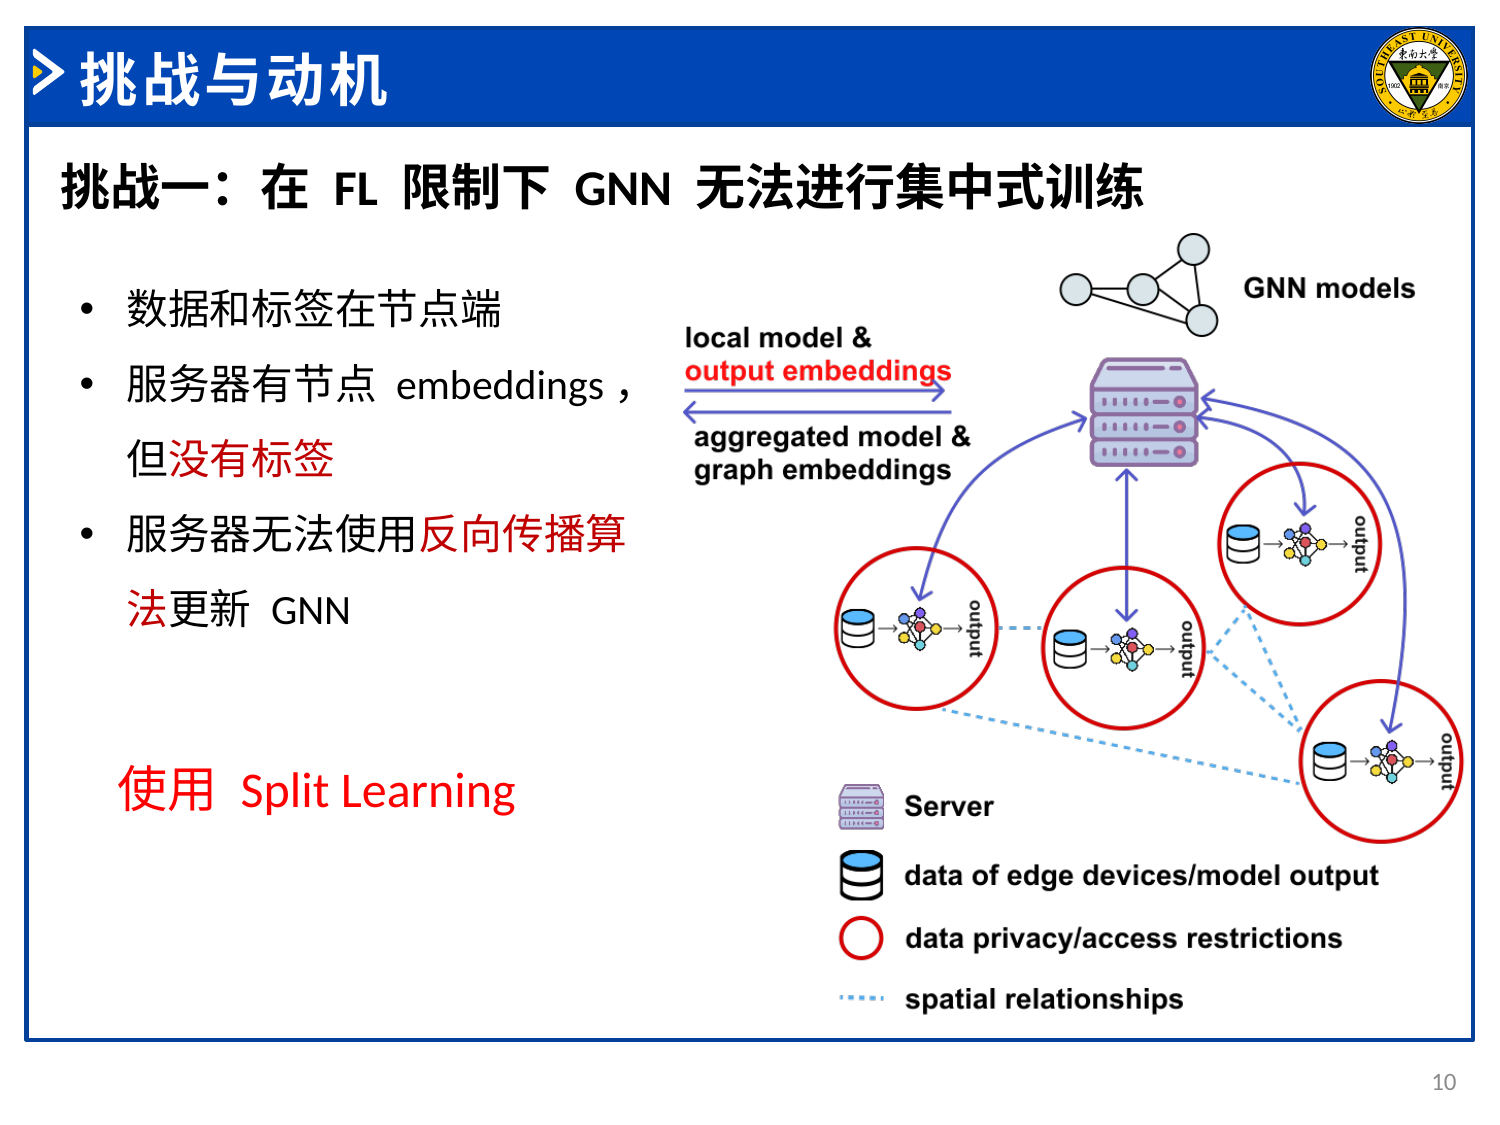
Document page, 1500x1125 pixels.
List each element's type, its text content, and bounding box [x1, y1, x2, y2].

text_box 数据和标签在节点端 服务器有节点 embeddings，但没有标签 服务器无法使用反向传播算法更新 GNN [64, 250, 674, 641]
title 挑战与动机 [64, 35, 1307, 122]
slide_number 10 [1382, 1051, 1472, 1111]
picture [1370, 27, 1468, 124]
picture [683, 233, 1490, 1021]
text_box 使用 Split Learning [102, 749, 531, 825]
text_box 挑战一：在 FL 限制下 GNN 无法进行集中式训练 [45, 147, 1161, 223]
